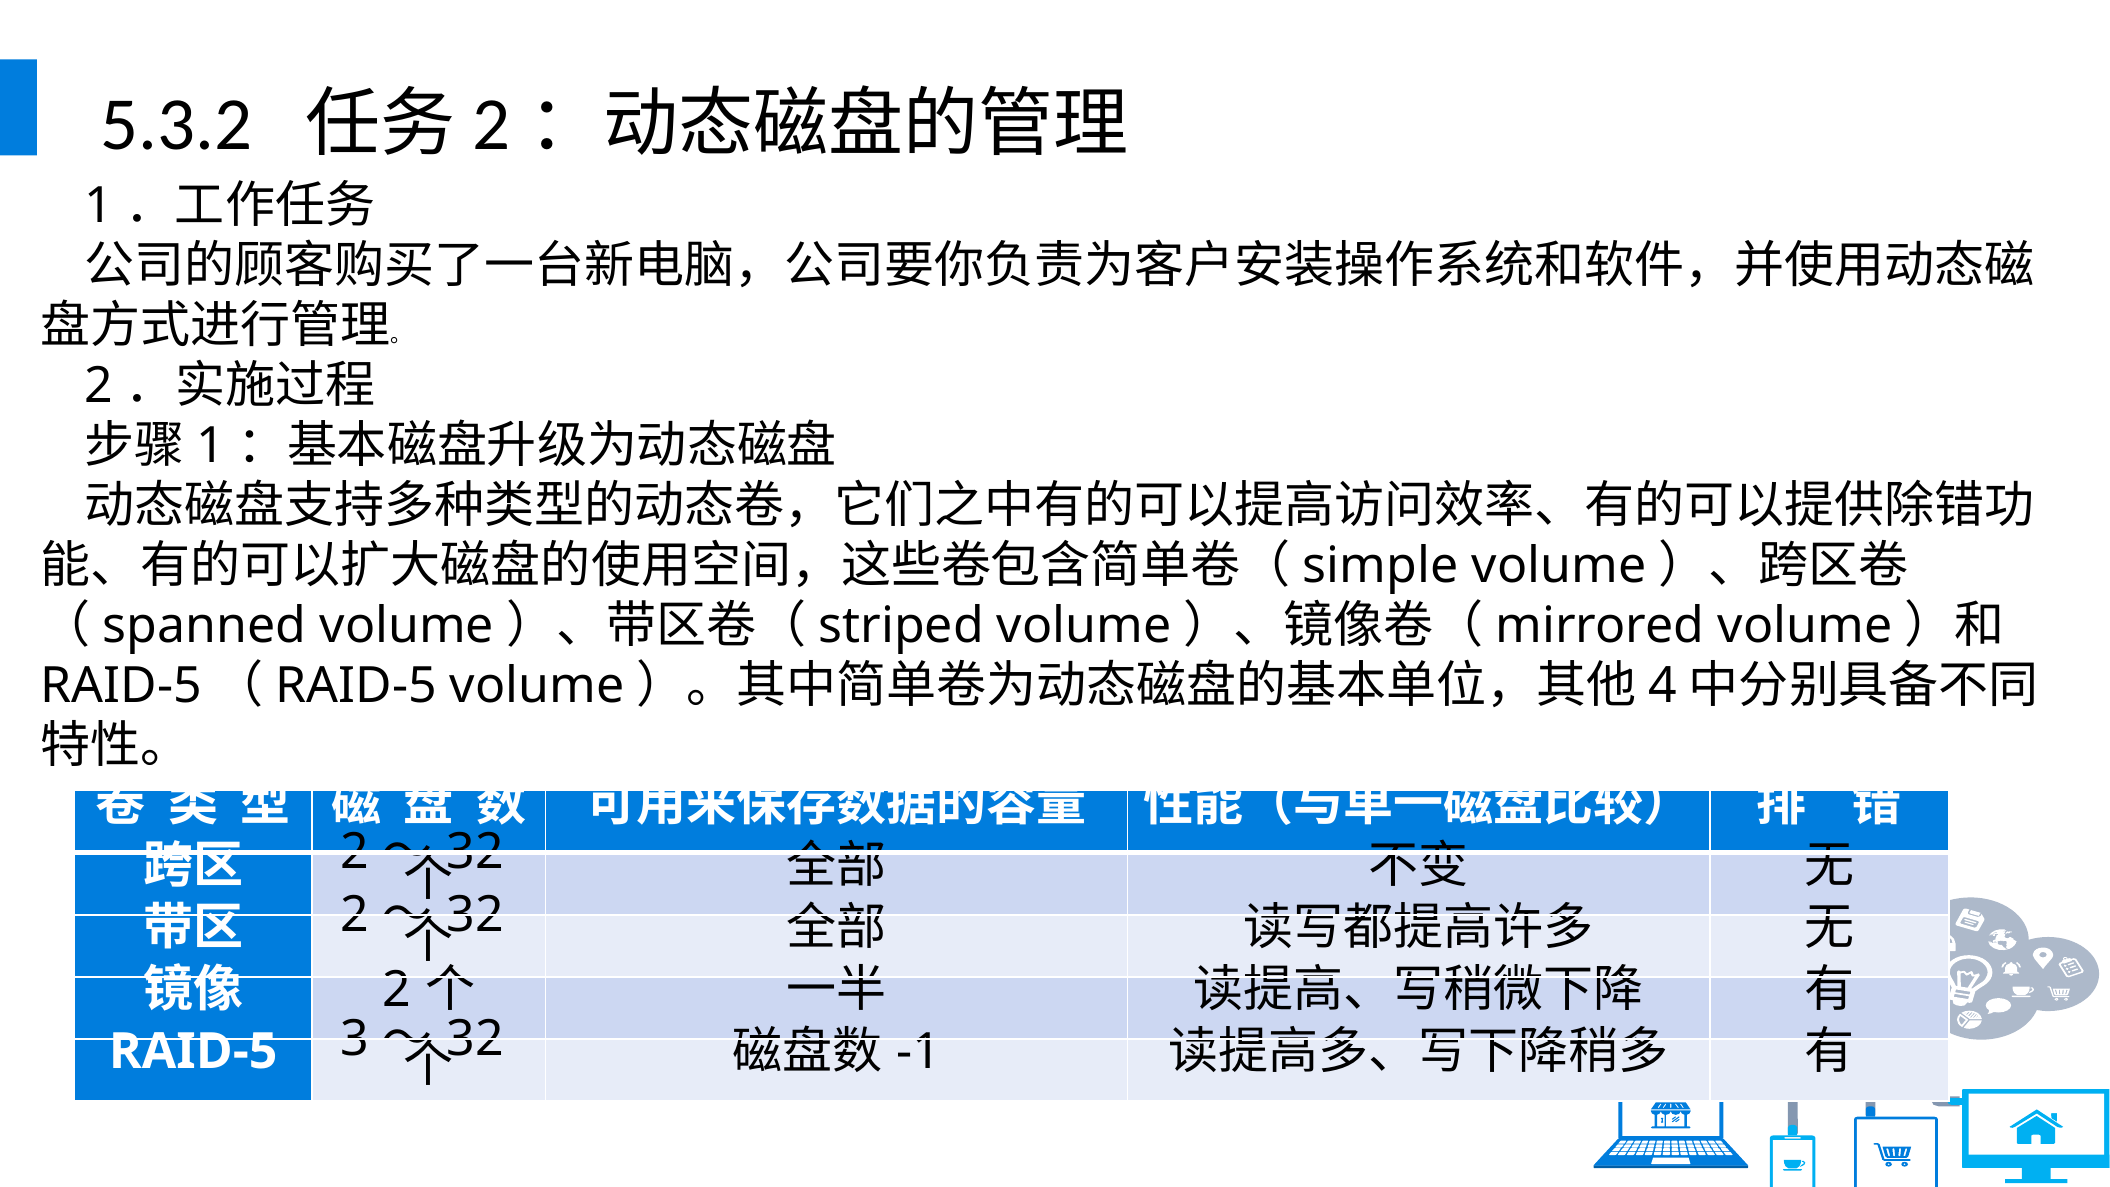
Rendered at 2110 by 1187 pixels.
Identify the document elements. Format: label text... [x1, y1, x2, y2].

table_cell 磁盘数-1 [546, 1040, 1127, 1100]
table_cell 3～32个 [313, 1040, 545, 1100]
table_cell RAID-5 [75, 1040, 311, 1100]
table_header 卷 类 型 [75, 826, 311, 850]
table_cell 镜像 [75, 978, 311, 1038]
table_cell 跨区 [75, 855, 311, 914]
text_box 5.3.2 任务2：动态磁盘的管理 [85, 66, 1145, 159]
table_header 磁 盘 数 [313, 826, 545, 850]
text_box 1．工作任务 公司的顾客购买了一台新电脑，公司要你负责为客户安装操作系统和软件，并使用动态磁盘方式进行管理。 2．实施过程 步骤1：基本磁盘升级为动态磁盘 动态磁盘支持多种类型的动态卷，它们之中有的可以提高访问效率、有的可以提供除错功能、有的可以扩大磁盘的使用空间，这些卷包含简单卷（simple volume）、跨区卷（spanned volume）、带区卷（striped volume）、镜像卷（mirrored volume）和 RAID-5（RAID-5 volume）。其中简单卷为动态磁盘的基本单位，其他4中分别具备不同特性。 [25, 165, 2080, 826]
table_header 性能（与单一磁盘比较） [1128, 826, 1709, 850]
table_cell 2～32个 [313, 855, 545, 914]
table_cell 全部 [546, 916, 1127, 976]
table_cell 全部 [546, 855, 1127, 914]
table_cell 读提高多、写下降稍多 [1128, 1040, 1593, 1100]
table_cell 带区 [75, 916, 311, 976]
table_cell 读提高、写稍微下降 [1128, 978, 1593, 1038]
table_cell 不变 [1128, 855, 1593, 914]
table_cell 读写都提高许多 [1128, 916, 1593, 976]
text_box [1593, 828, 2110, 1187]
table_cell 一半 [546, 978, 1127, 1038]
table_header 可用来保存数据的容量 [546, 826, 1127, 850]
text_box [19, 159, 2019, 235]
table_cell 2个 [313, 978, 545, 1038]
table_cell 2～32个 [313, 916, 545, 976]
